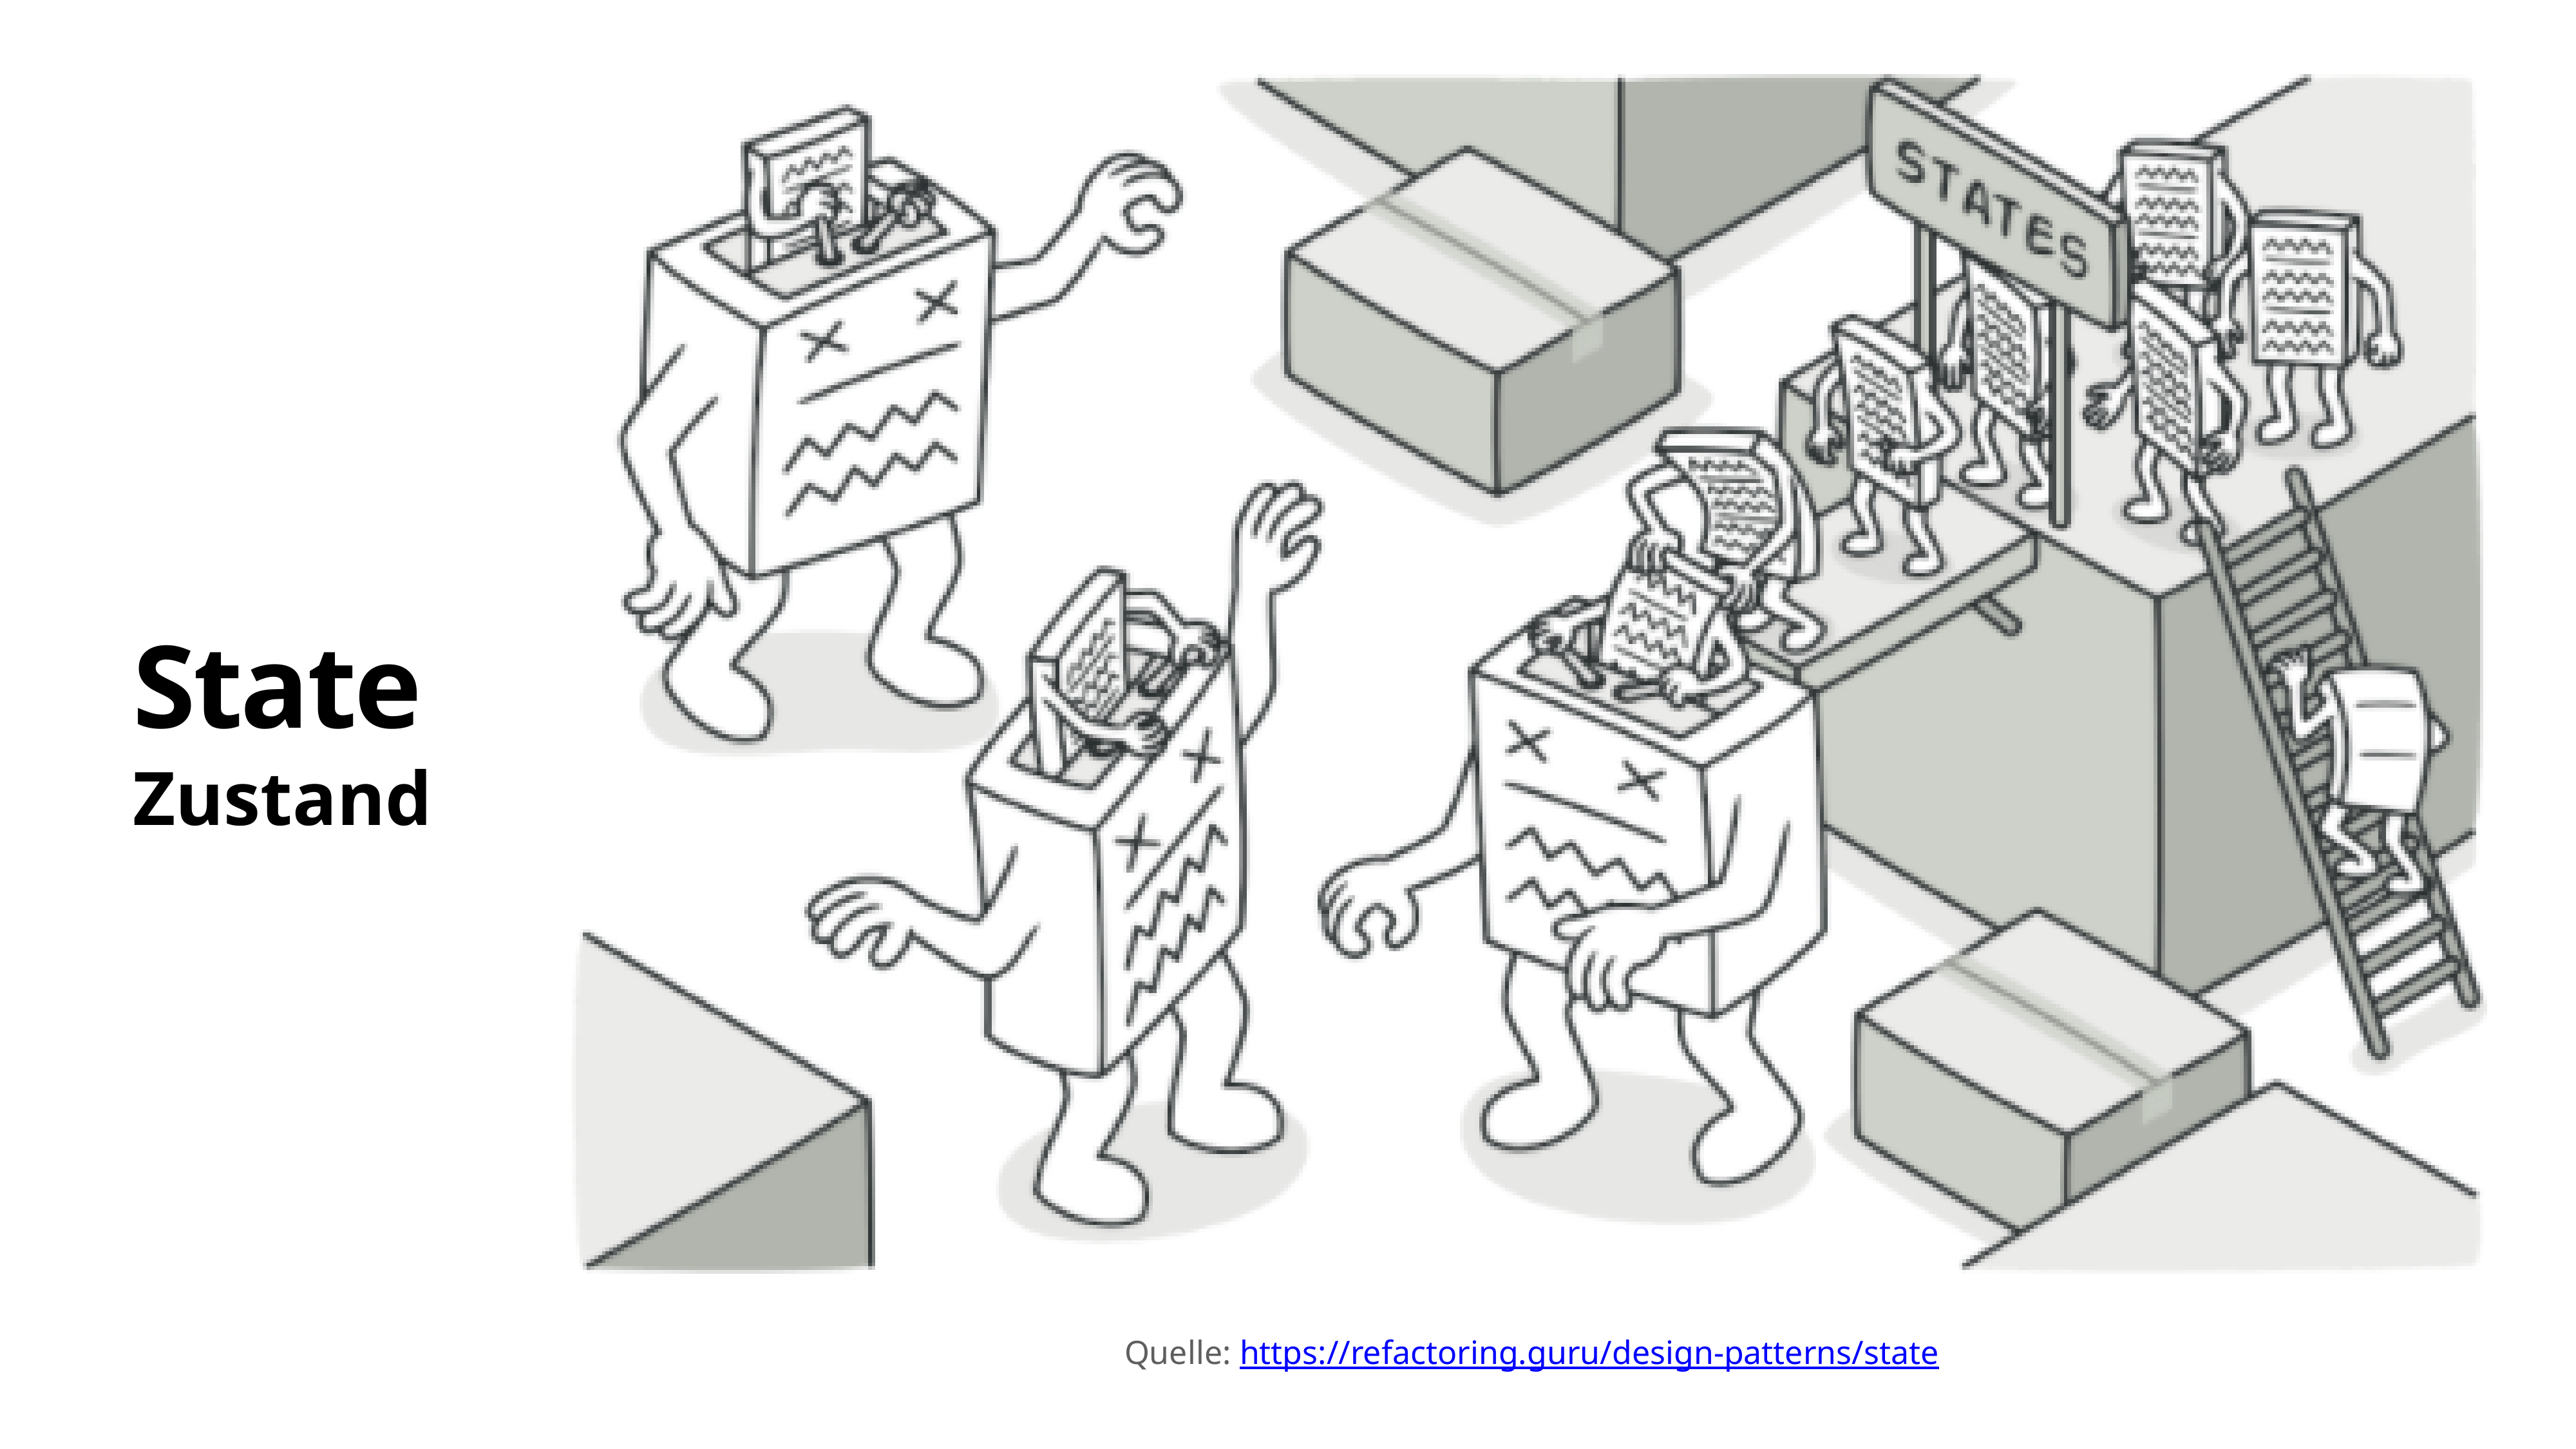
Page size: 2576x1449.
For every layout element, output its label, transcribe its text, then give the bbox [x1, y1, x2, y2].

title State [127, 133, 561, 745]
text_box Quelle: https://refactoring.guru/design-patterns/state [1119, 1327, 1945, 1382]
list Zustand [127, 745, 1161, 1316]
picture [561, 48, 2503, 1308]
